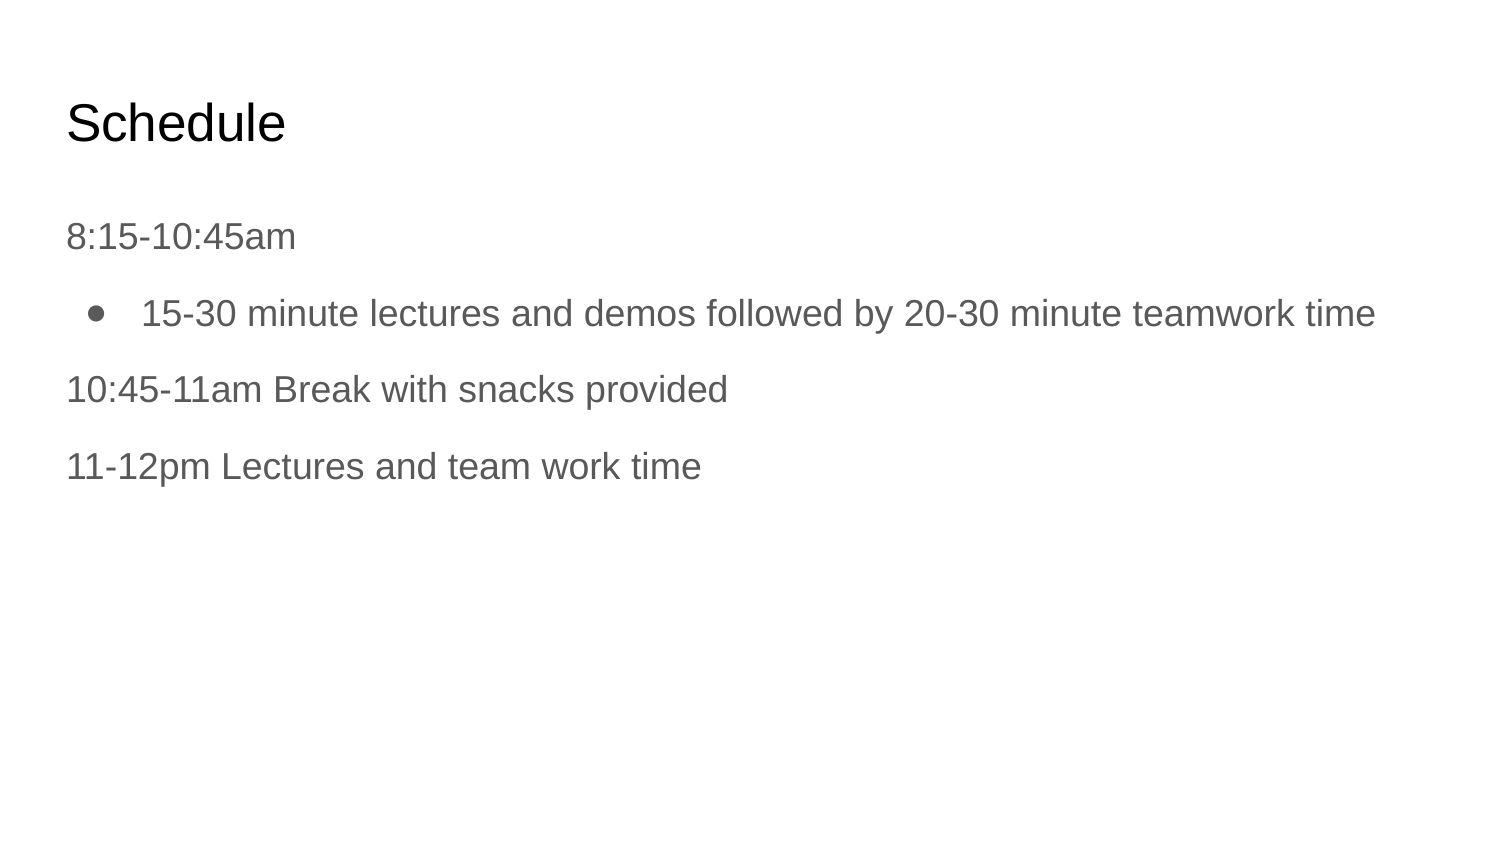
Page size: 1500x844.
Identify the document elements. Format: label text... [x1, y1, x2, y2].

title Schedule [51, 72, 1449, 167]
list 8:15-10:45am 15-30 minute lectures and demos followed by 20-30 minute teamwork time 10:45-11am Break with snacks provided 11-12pm Lectures and team work time [51, 190, 1449, 751]
